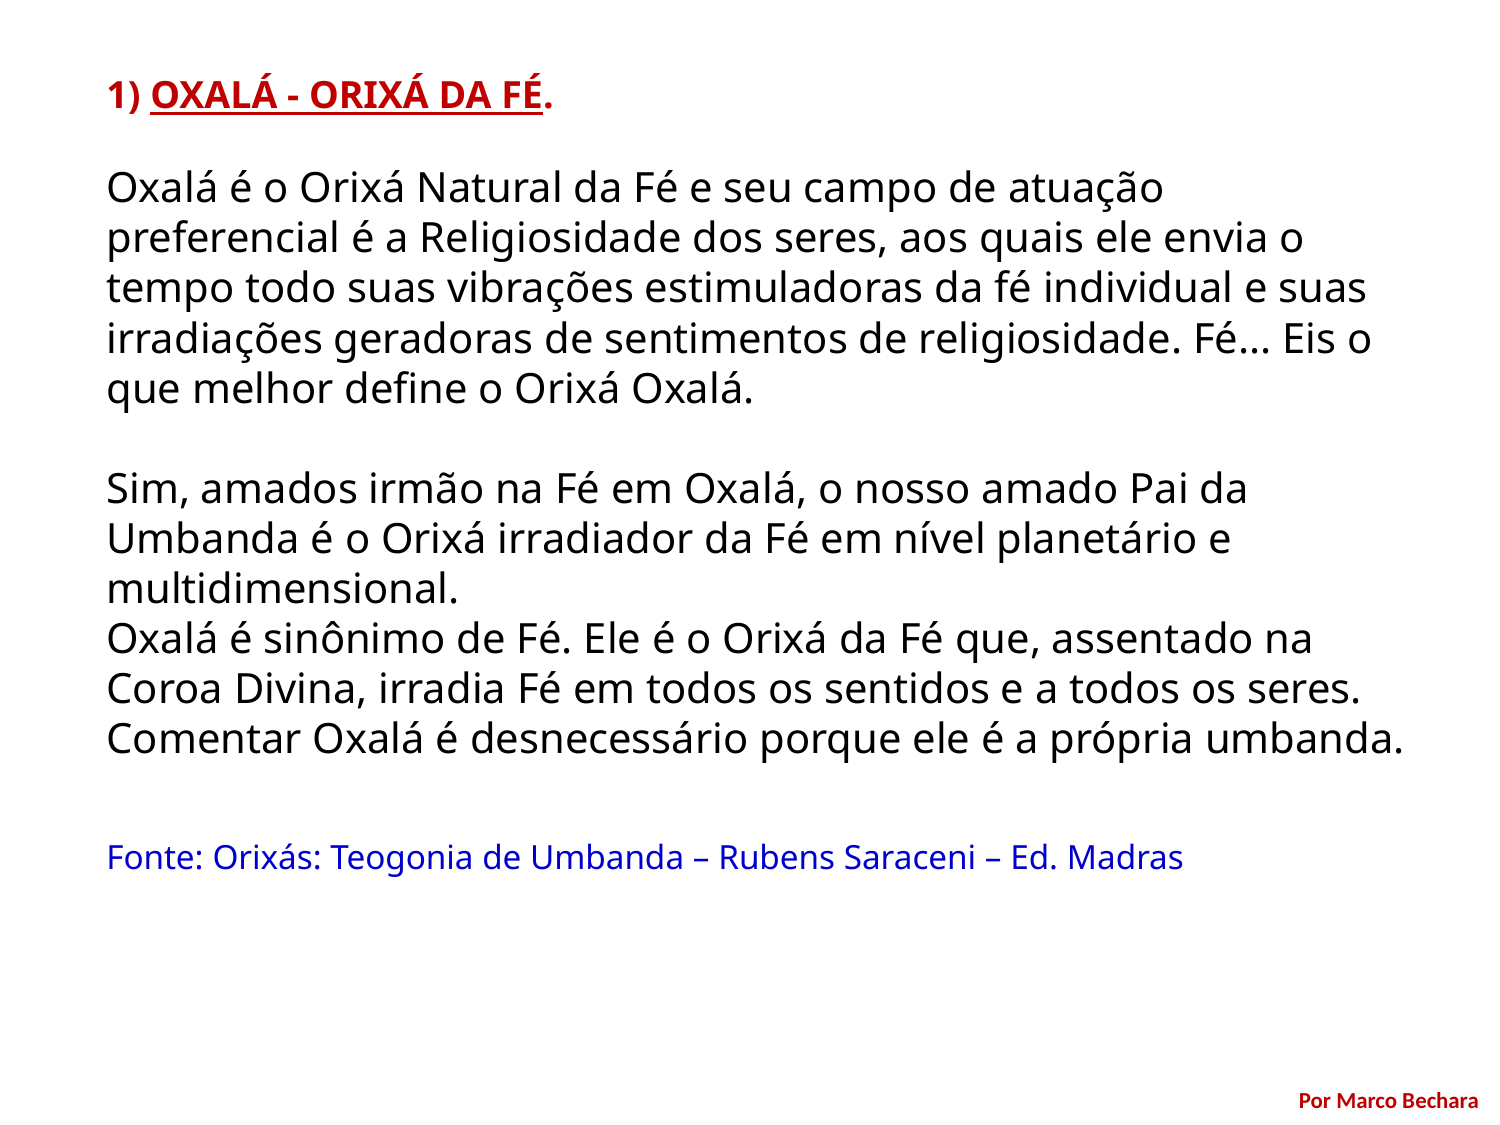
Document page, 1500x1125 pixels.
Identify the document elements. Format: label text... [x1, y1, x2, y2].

text_box Por Marco Bechara [1275, 1078, 1500, 1121]
text_box 1) OXALÁ - ORIXÁ DA FÉ. Oxalá é o Orixá Natural da Fé e seu campo de atuação preferencial é a Religiosidade dos seres, aos quais ele envia o tempo todo suas vibrações estimuladoras da fé individual e suas irradiações geradoras de sentimentos de religiosidade. Fé... Eis o que melhor define o Orixá Oxalá. Sim, amados irmão na Fé em Oxalá, o nosso amado Pai da Umbanda é o Orixá irradiador da Fé em nível planetário e multidimensional. Oxalá é sinônimo de Fé. Ele é o Orixá da Fé que, assentado na Coroa Divina, irradia Fé em todos os sentidos e a todos os seres. Comentar Oxalá é desnecessário porque ele é a própria umbanda. Fonte: Orixás: Teogonia de Umbanda – Rubens Saraceni – Ed. Madras [91, 63, 1423, 884]
